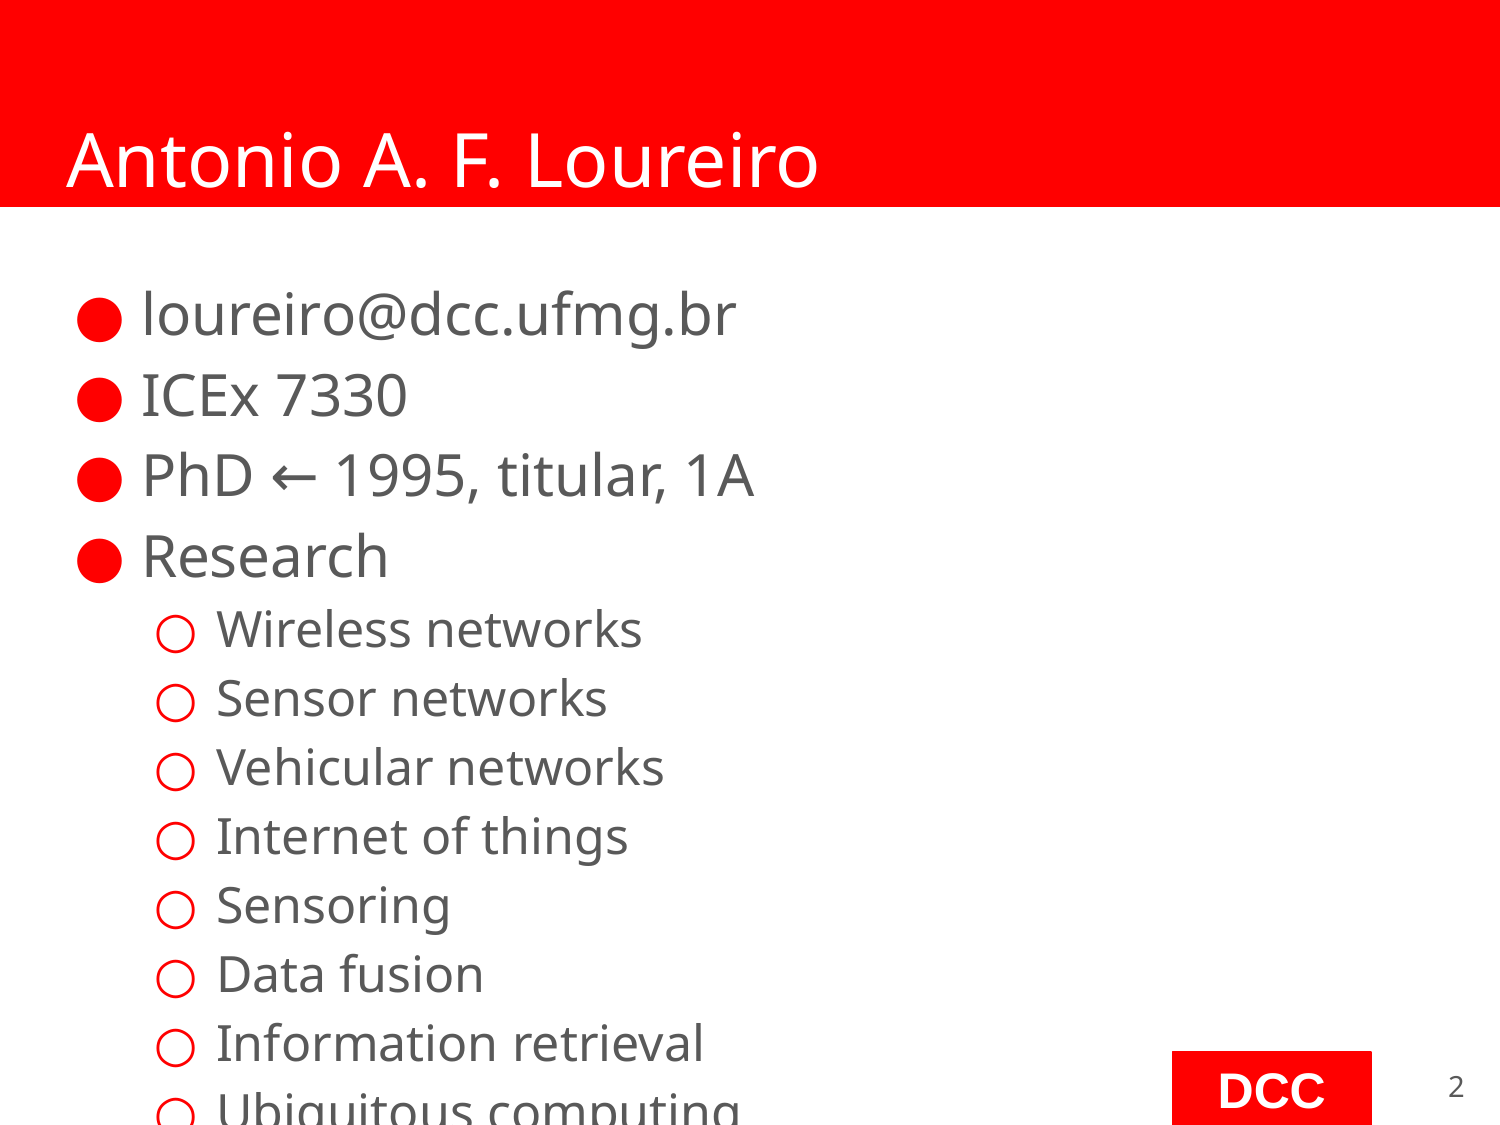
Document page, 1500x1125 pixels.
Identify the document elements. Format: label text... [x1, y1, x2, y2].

slide_number ‹#› [1389, 1044, 1480, 1125]
title Antonio A. F. Loureiro [51, 97, 1449, 223]
list loureiro@dcc.ufmg.br ICEx 7330 PhD ← 1995, titular, 1A Research Wireless networks Sensor networks Vehicular networks Internet of things Sensoring Data fusion Information retrieval Ubiquitous computing [51, 252, 1449, 1125]
